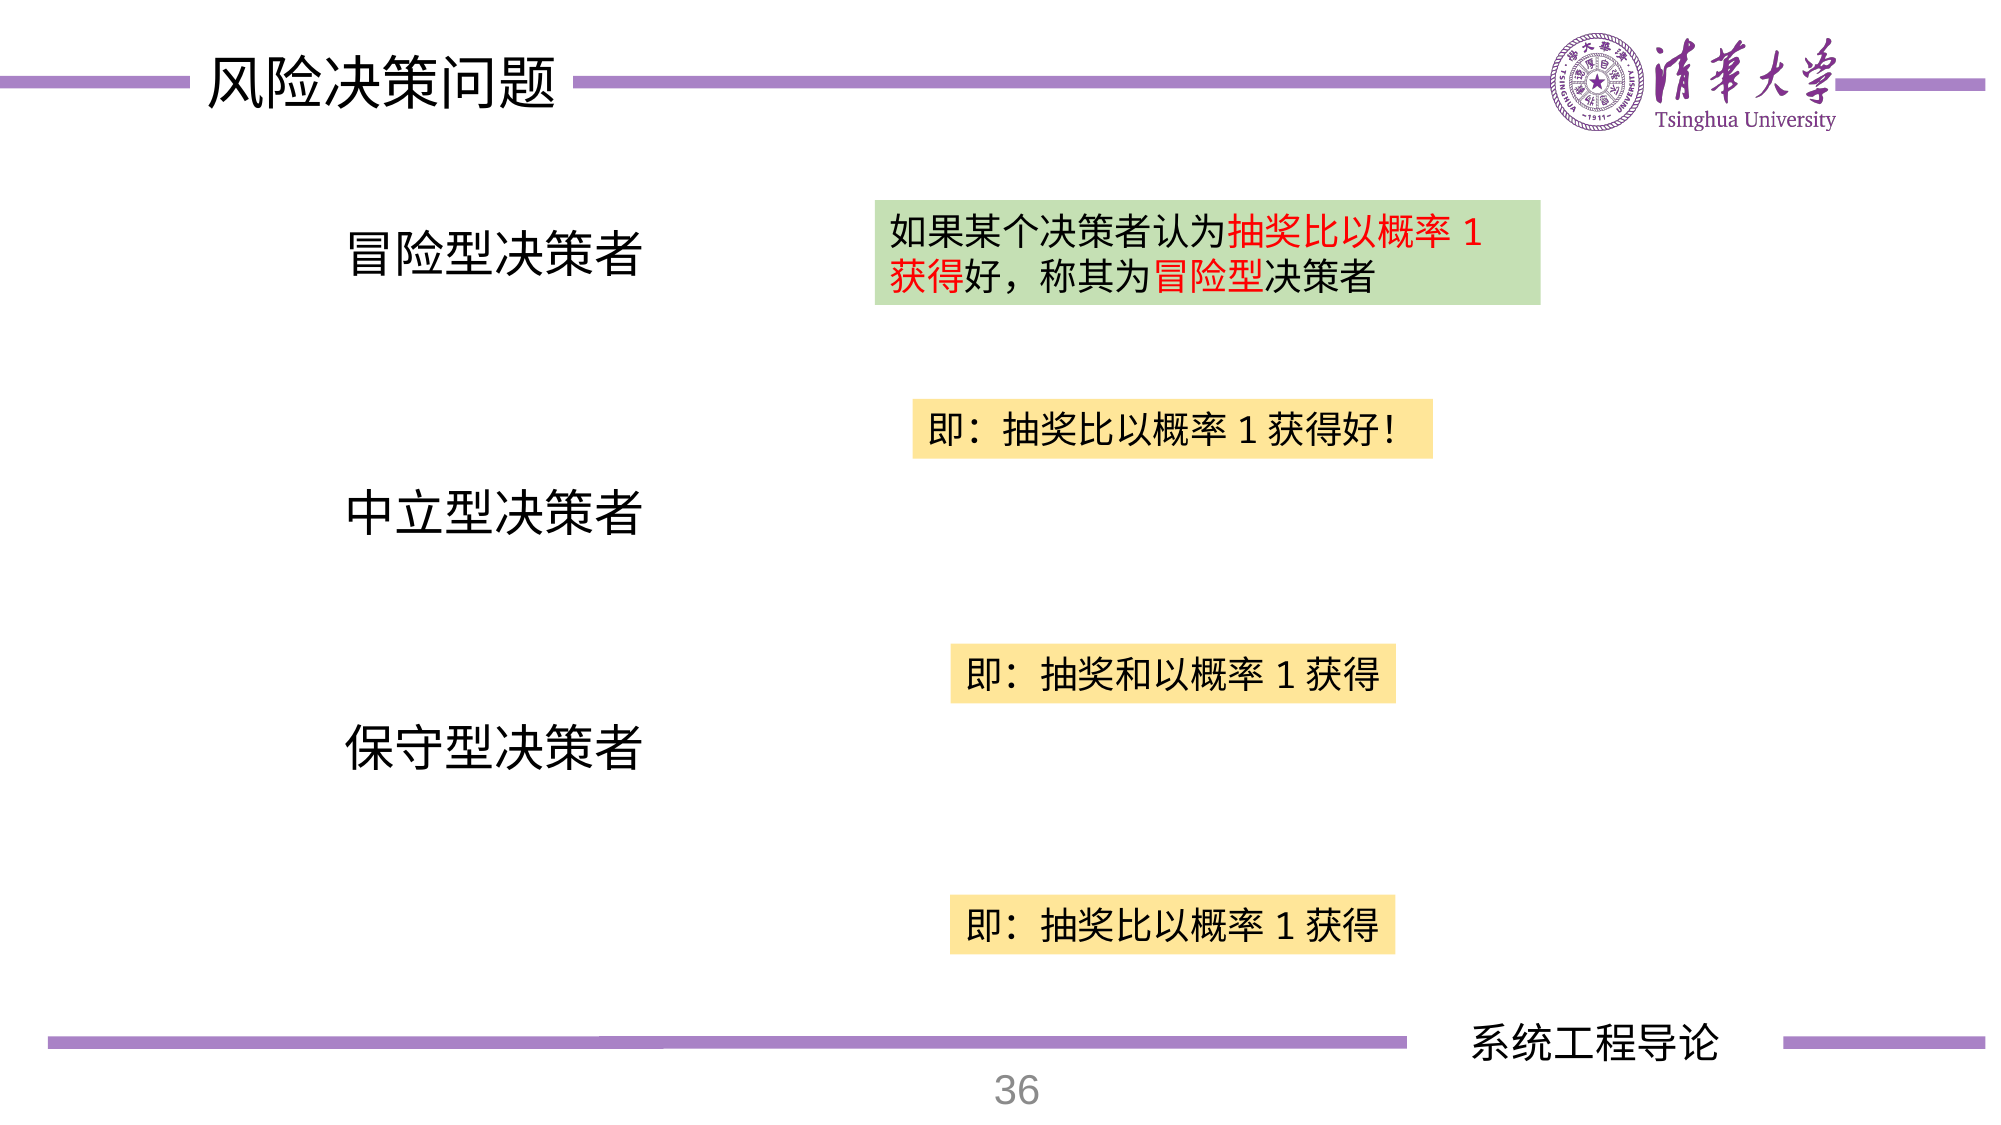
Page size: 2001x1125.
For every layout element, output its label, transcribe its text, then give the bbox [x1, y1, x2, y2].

text_box 冒险型决策者 [329, 215, 660, 290]
picture [1655, 38, 1836, 131]
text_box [327, 473, 1450, 705]
picture [1550, 33, 1644, 131]
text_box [327, 709, 1449, 956]
